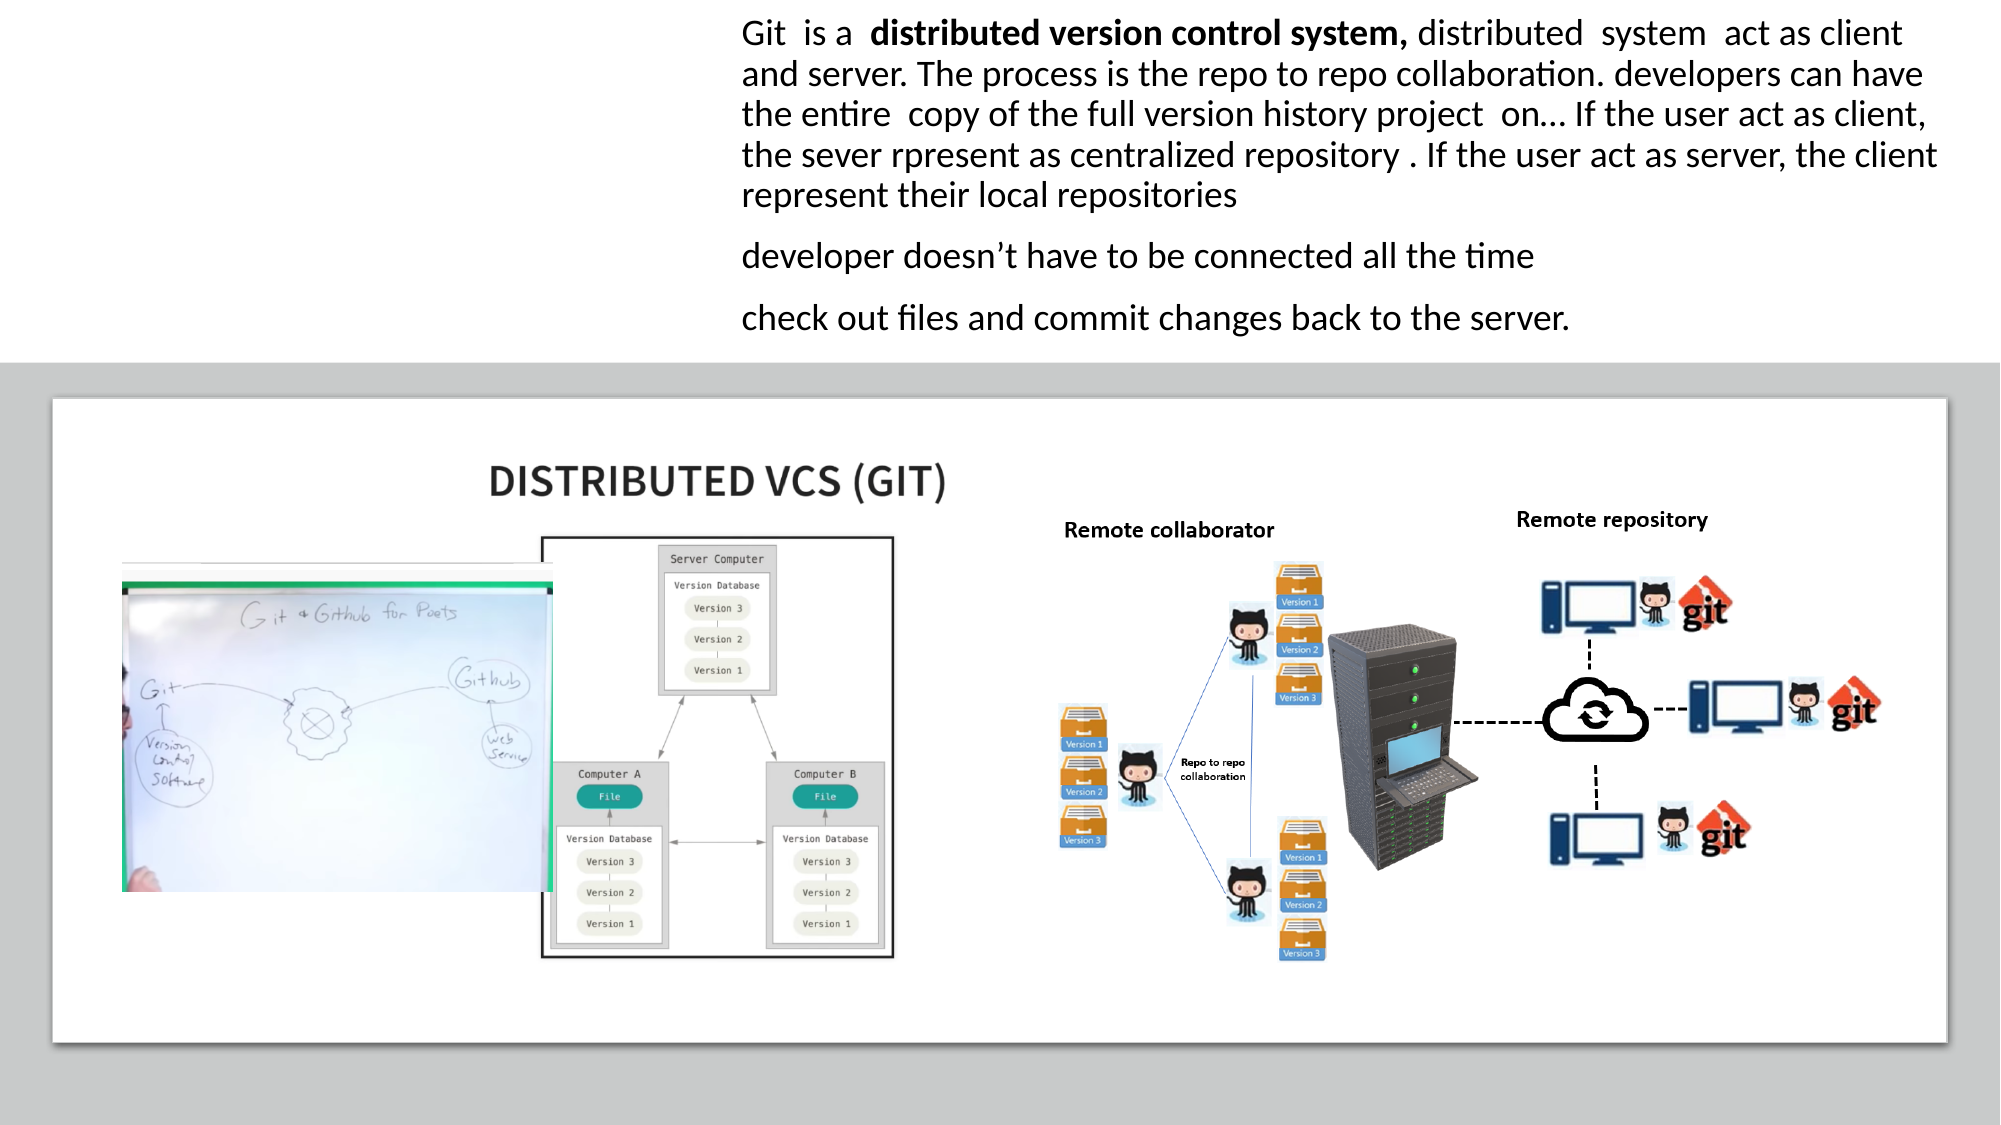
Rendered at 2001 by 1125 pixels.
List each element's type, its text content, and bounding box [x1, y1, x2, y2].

list Git is a distributed version control system, distributed system act as client and server. The process is the repo to repo collaboration. developers can have the entire copy of the full version history project on… If the user act as client, the sever rpresent as centralized repository . If the user act as server, the client represent their local repositories developer doesn’t have to be connected all the time check out files and commit changes back to the server. [726, 162, 1975, 251]
picture [121, 429, 977, 970]
text_box [0, 362, 2000, 1125]
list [1028, 478, 1895, 963]
text_box [52, 397, 1948, 1044]
